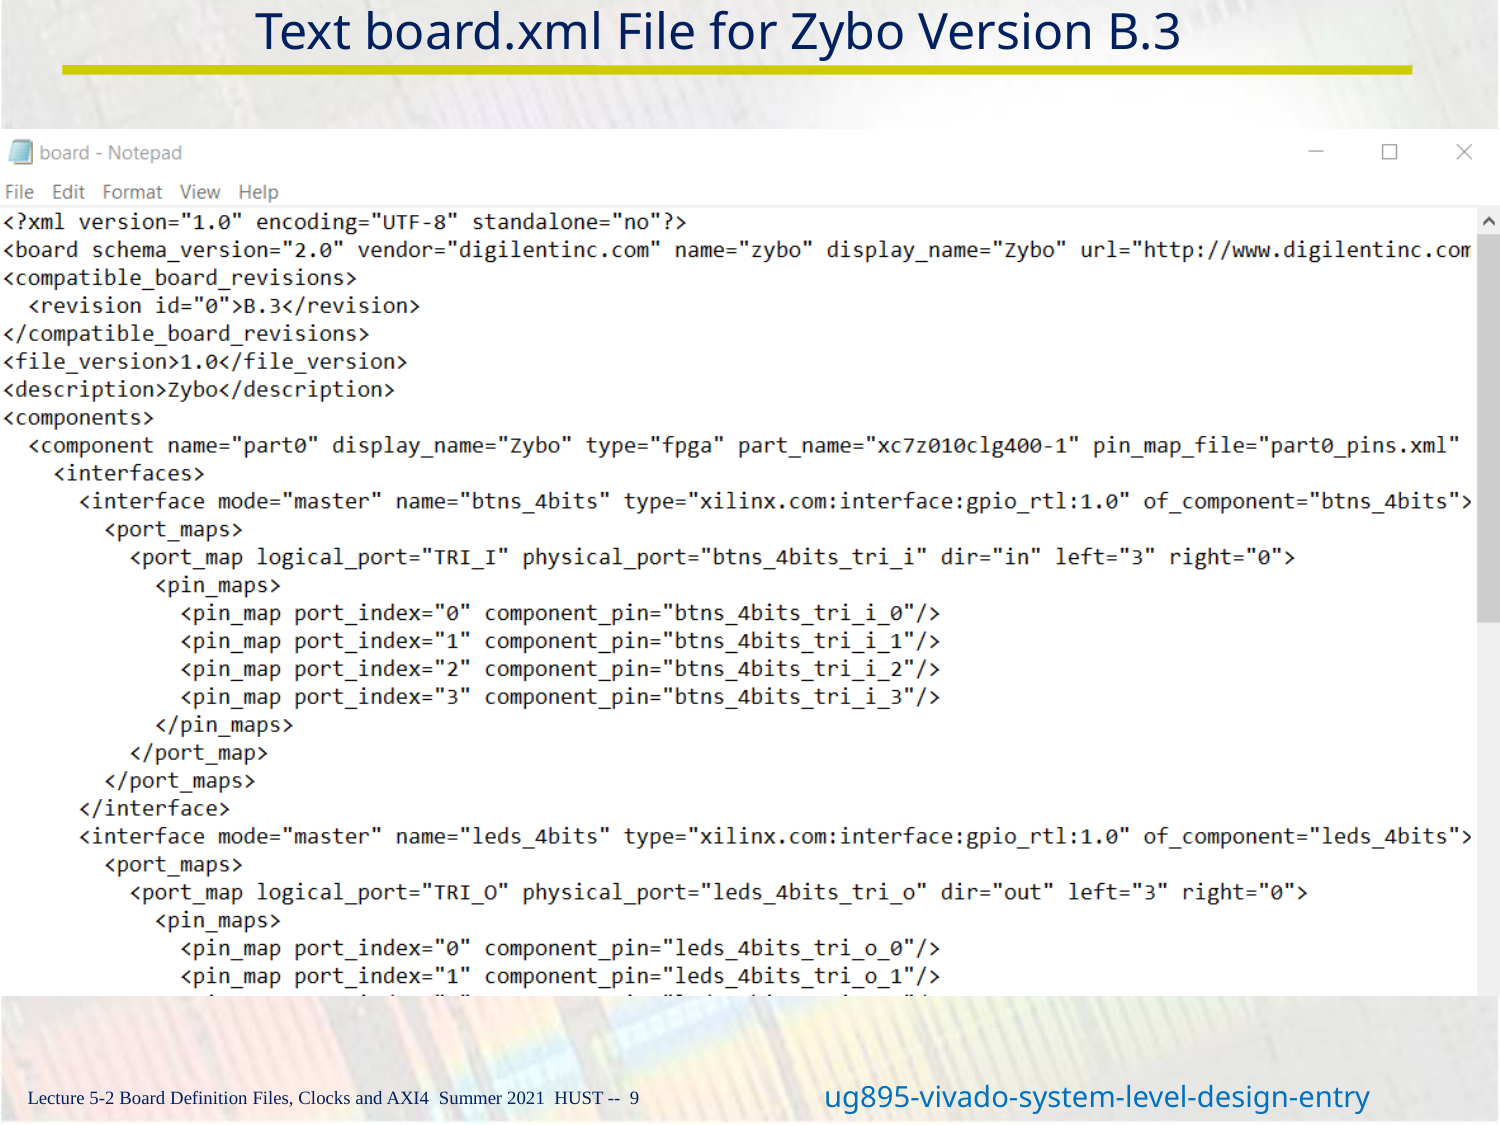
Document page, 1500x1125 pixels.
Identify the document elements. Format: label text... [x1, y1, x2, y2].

text_box ug895-vivado-system-level-design-entry [809, 1070, 1386, 1121]
title Text board.xml File for Zybo Version B.3 [0, 1, 1438, 63]
picture [0, 0, 1500, 1124]
